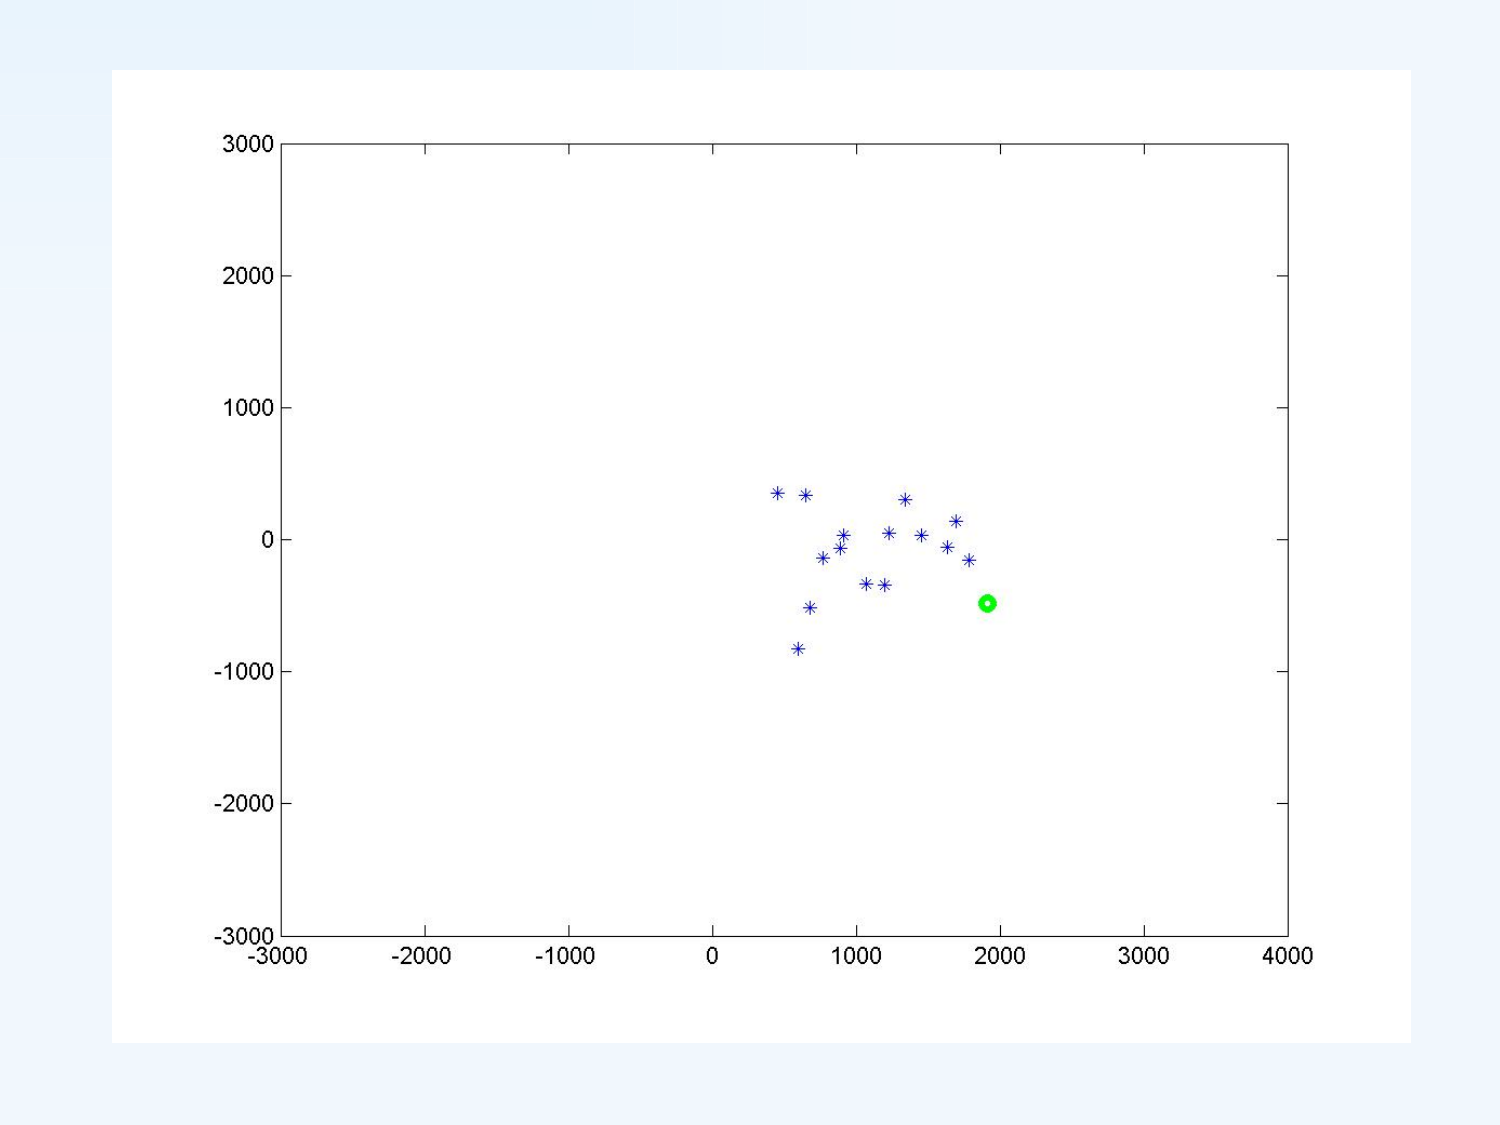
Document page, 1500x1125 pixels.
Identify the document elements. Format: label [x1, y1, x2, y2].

picture [112, 70, 1411, 1044]
